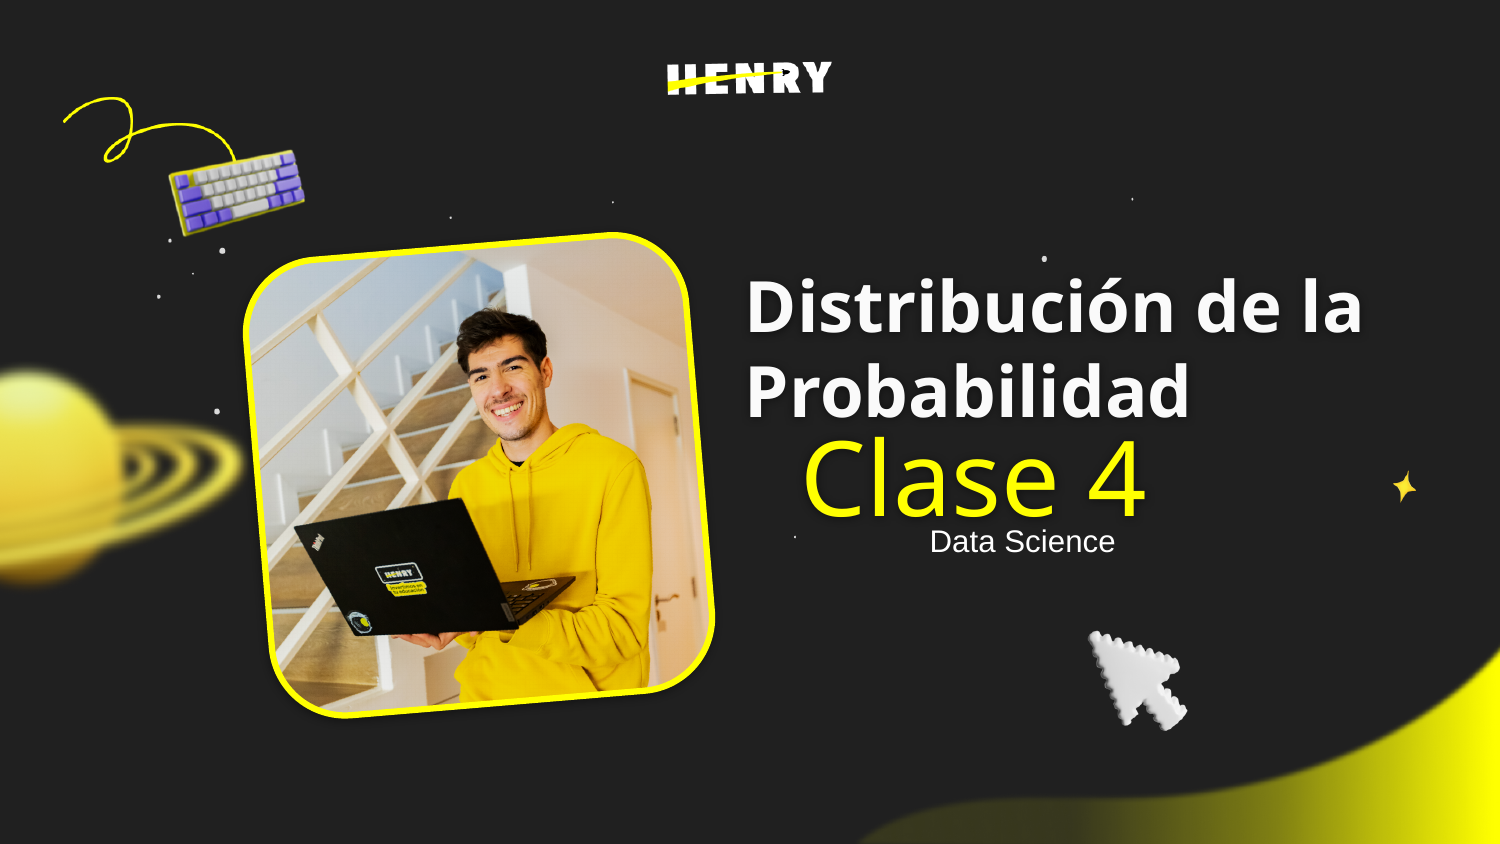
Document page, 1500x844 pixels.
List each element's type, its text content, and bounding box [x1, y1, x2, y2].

text_box Distribución de la Probabilidad [706, 253, 1384, 439]
picture [0, 0, 1500, 844]
text_box Data Science [792, 505, 1254, 574]
text_box Clase 4 [717, 404, 1500, 545]
